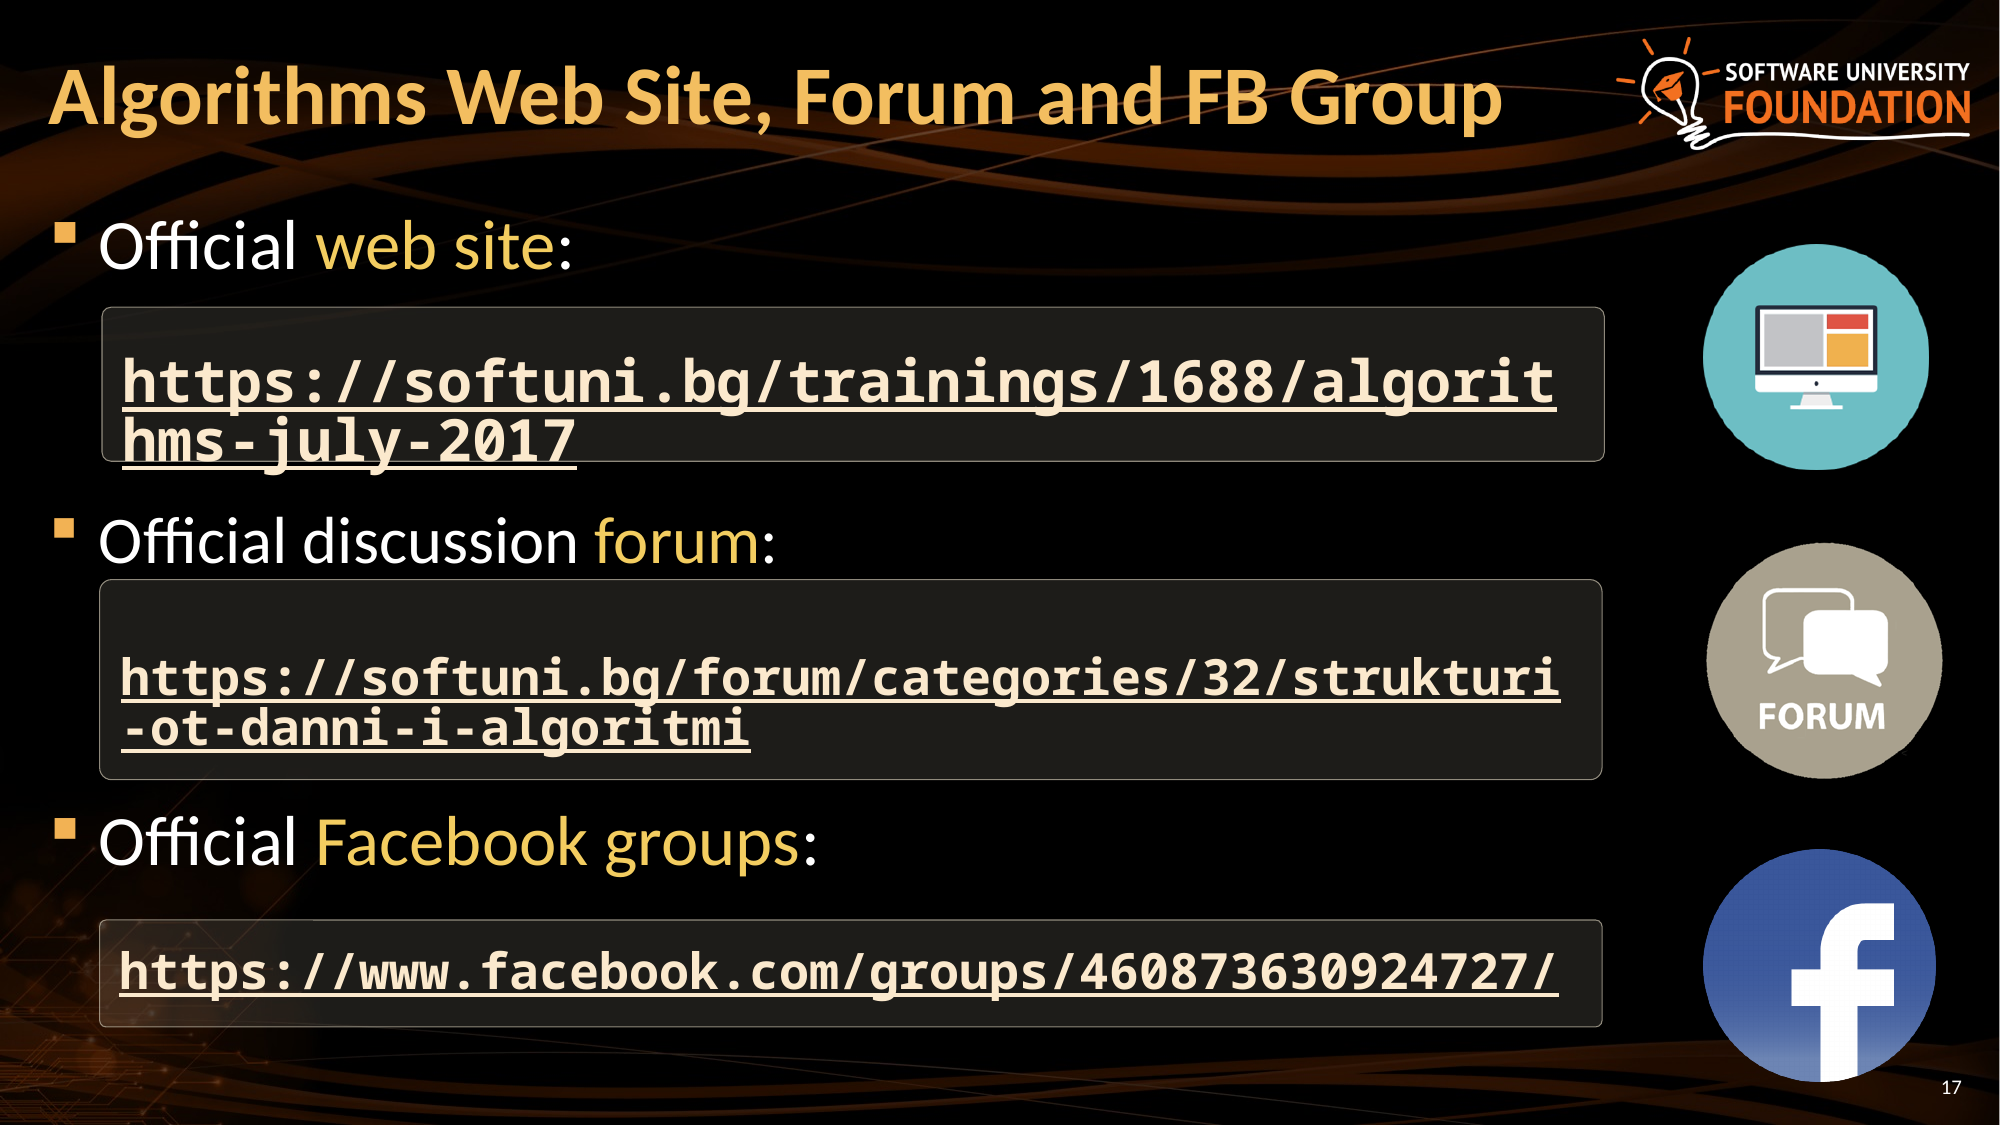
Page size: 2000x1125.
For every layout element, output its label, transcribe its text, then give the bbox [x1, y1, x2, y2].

text_box https://softuni.bg/forum/categories/32/strukturi-ot-danni-i-algoritmi [99, 579, 1603, 780]
list Official web site: Official discussion forum: Official Facebook groups: [31, 188, 1968, 1103]
title Algorithms Web Site, Forum and FB Group [30, 6, 1602, 189]
text_box https://www.facebook.com/groups/460873630924727/ [99, 919, 1603, 1027]
picture [0, 0, 2000, 1125]
text_box https://softuni.bg/trainings/1688/algorithms-july-2017 [101, 307, 1605, 462]
